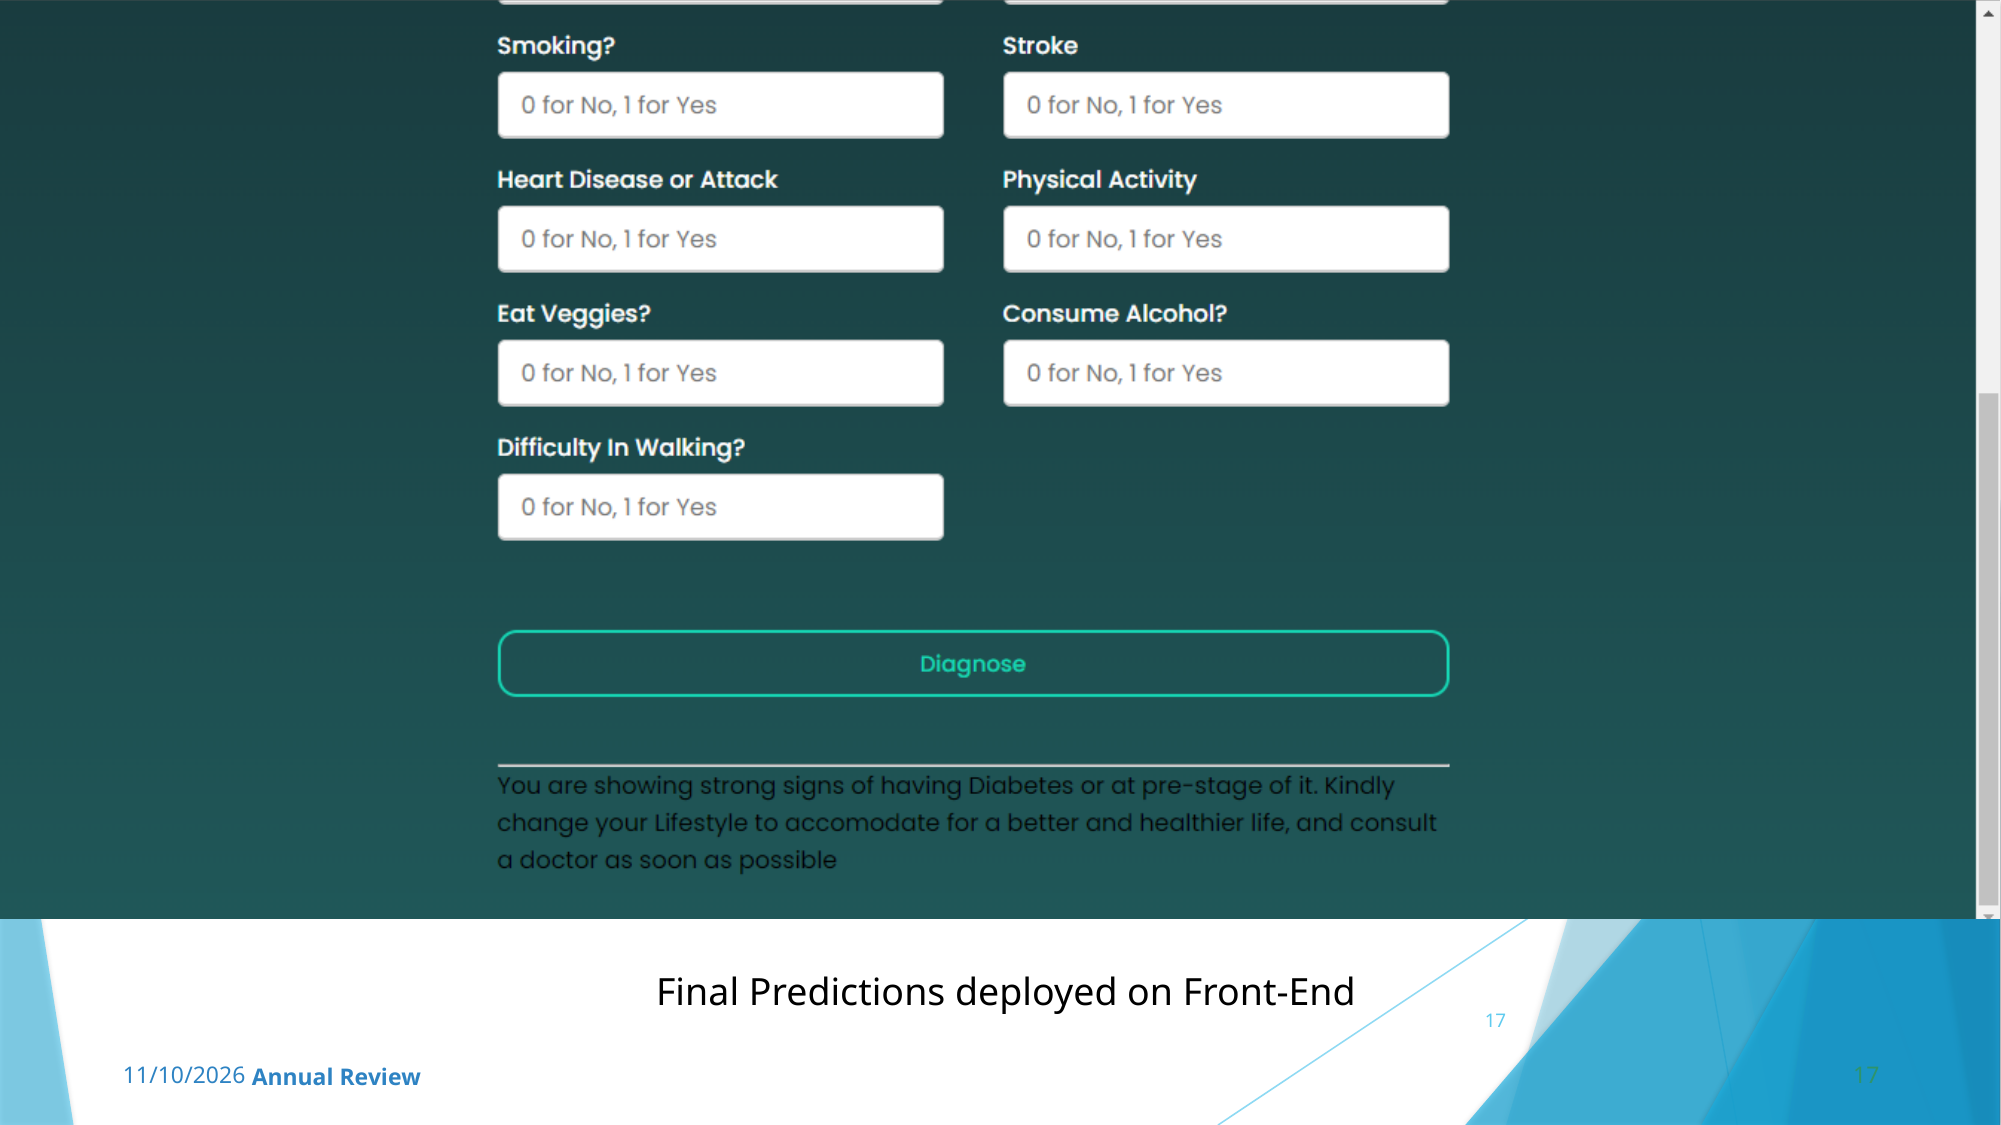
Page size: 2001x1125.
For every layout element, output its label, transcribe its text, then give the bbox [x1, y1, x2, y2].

slide_number 17 [1409, 991, 1522, 1051]
picture [0, 0, 2000, 920]
text_box Final Predictions deployed on Front-End [641, 960, 1394, 1021]
